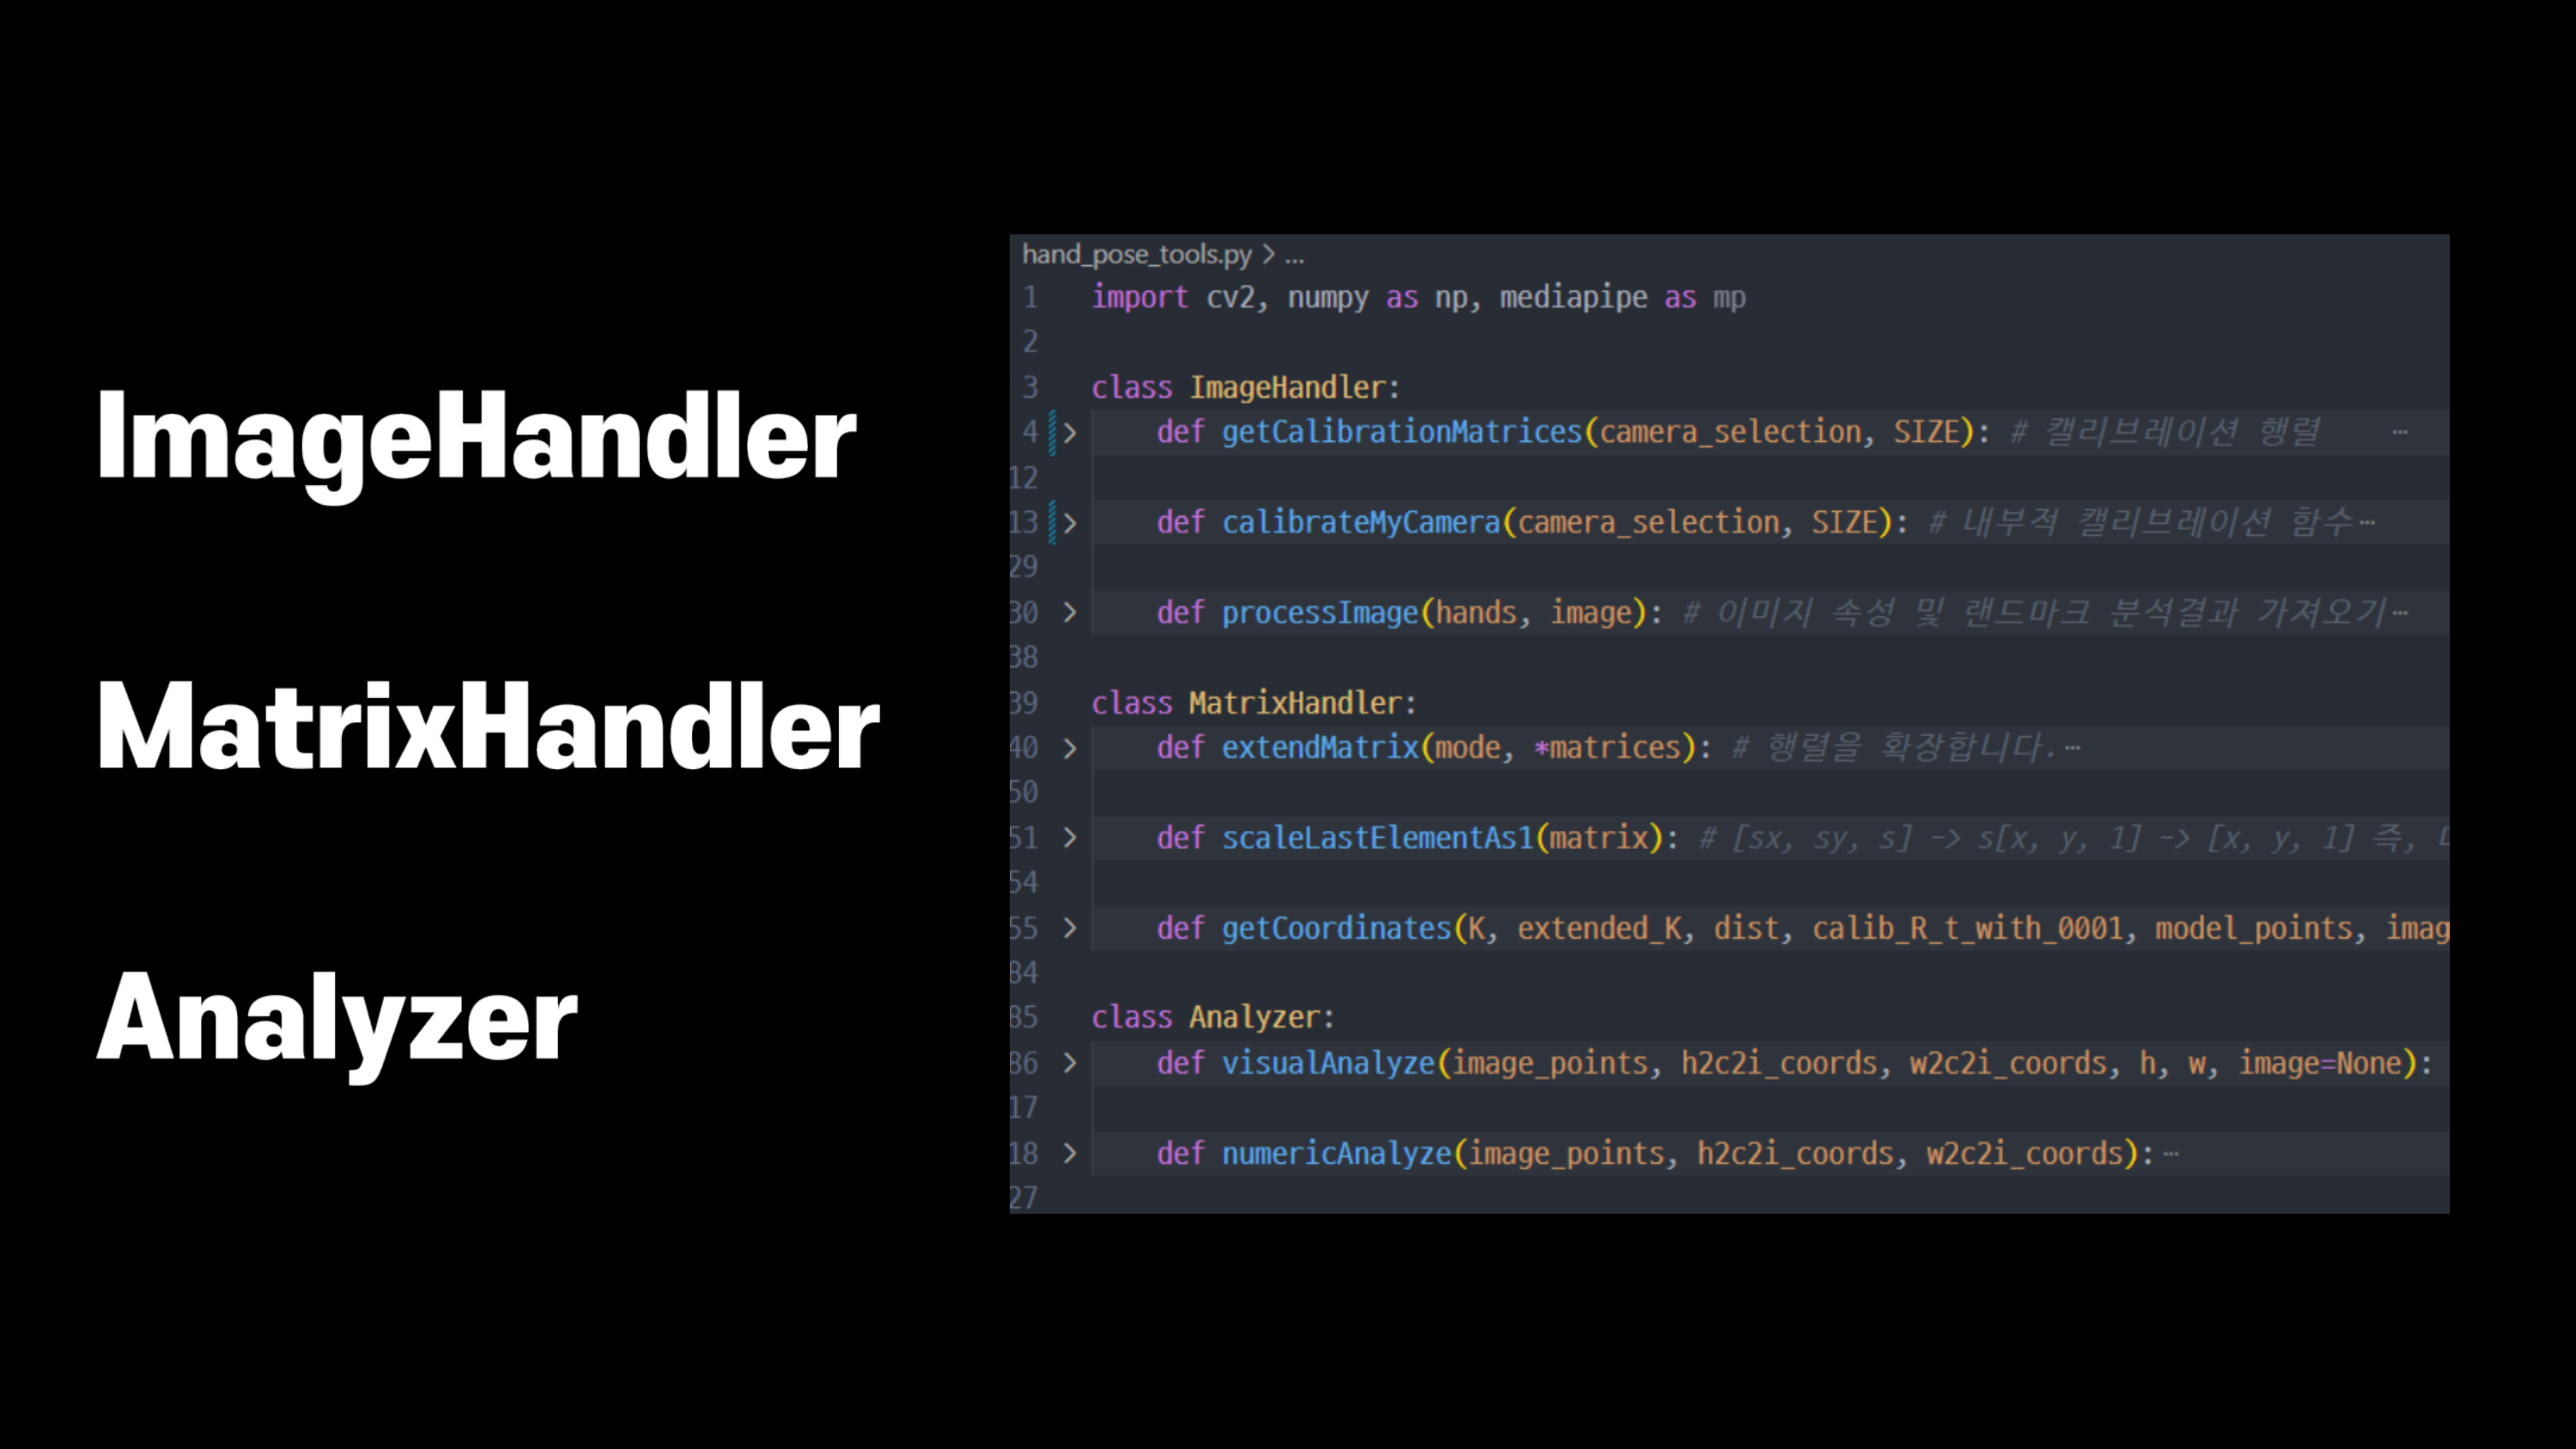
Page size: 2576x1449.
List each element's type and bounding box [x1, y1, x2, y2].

picture [62, 292, 989, 1216]
text_box [1010, 234, 2450, 1214]
